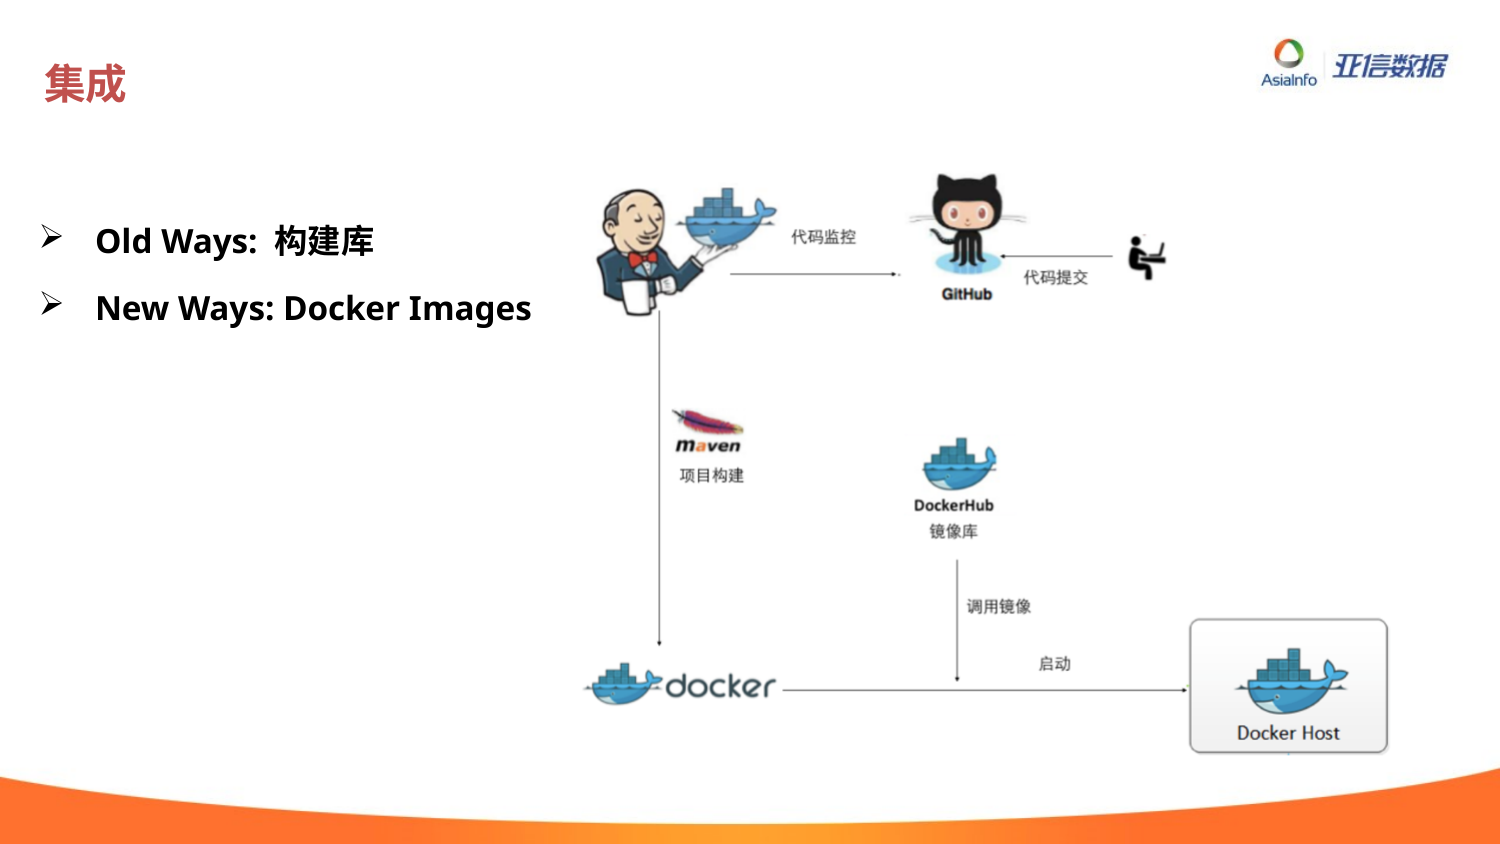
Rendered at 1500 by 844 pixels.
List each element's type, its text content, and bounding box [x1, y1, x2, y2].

text_box Old Ways: 构建库 New Ways: Docker Images [23, 193, 555, 342]
picture [0, 0, 1500, 844]
title 集成 [29, 26, 1477, 116]
